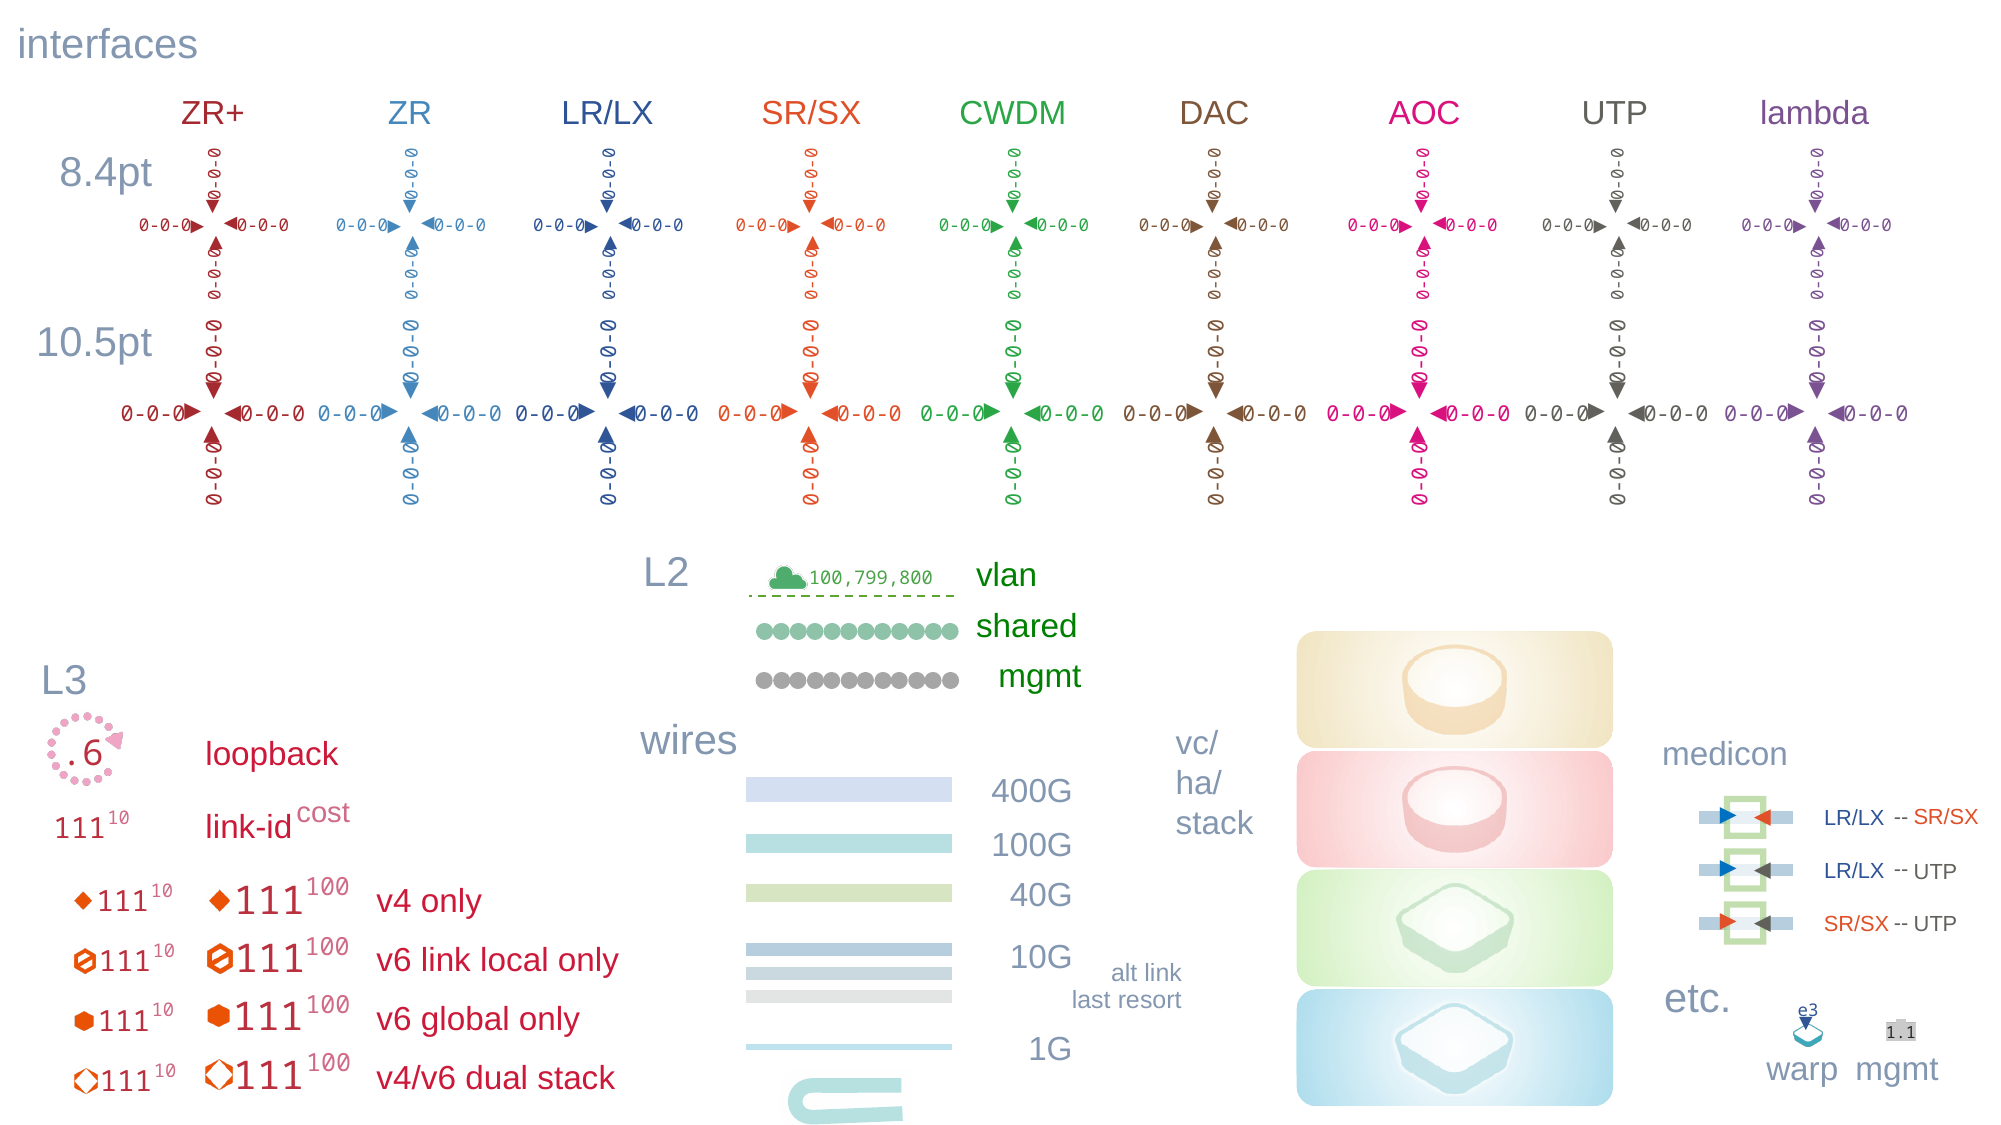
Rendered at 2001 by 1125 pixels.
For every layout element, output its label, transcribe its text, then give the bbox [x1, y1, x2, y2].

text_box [968, 164, 1060, 186]
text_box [74, 878, 191, 919]
text_box interfaces [17, 16, 209, 67]
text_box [710, 399, 806, 427]
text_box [610, 399, 706, 427]
text_box SR/SX [735, 91, 888, 132]
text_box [1218, 399, 1314, 427]
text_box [1768, 346, 1864, 374]
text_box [165, 346, 261, 374]
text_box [362, 452, 458, 479]
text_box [1786, 998, 1830, 1047]
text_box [1569, 452, 1665, 479]
text_box warp [1766, 1047, 1845, 1088]
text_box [365, 164, 457, 186]
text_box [1722, 213, 1813, 236]
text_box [968, 264, 1059, 286]
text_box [1168, 164, 1260, 186]
text_box LR/LX [1824, 856, 1890, 883]
text_box etc. [1664, 970, 1774, 1021]
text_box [1569, 346, 1665, 374]
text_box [1571, 264, 1662, 286]
text_box SR/SX [1824, 909, 1894, 937]
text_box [1168, 264, 1259, 286]
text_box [74, 938, 193, 978]
text_box 10G [985, 935, 1073, 976]
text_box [1296, 989, 1614, 1106]
text_box v6 global only [376, 997, 626, 1038]
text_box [74, 997, 192, 1038]
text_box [205, 1046, 358, 1098]
text_box CWDM [936, 91, 1090, 132]
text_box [716, 213, 807, 236]
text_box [919, 213, 1011, 236]
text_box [965, 452, 1060, 479]
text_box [1377, 264, 1468, 286]
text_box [74, 1058, 194, 1098]
text_box L2 [643, 544, 700, 595]
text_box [762, 346, 858, 374]
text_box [1820, 213, 1912, 236]
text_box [1376, 164, 1468, 186]
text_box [1217, 213, 1309, 236]
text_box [1717, 399, 1813, 427]
text_box 400G [975, 769, 1073, 810]
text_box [216, 399, 311, 427]
text_box mgmt [998, 654, 1095, 695]
text_box -- [1893, 803, 1912, 830]
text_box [965, 346, 1060, 374]
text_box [1717, 904, 1773, 942]
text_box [1296, 631, 1614, 748]
text_box v4/v6 dual stack [376, 1056, 626, 1097]
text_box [1167, 346, 1263, 374]
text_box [1620, 213, 1712, 236]
text_box mgmt [1855, 1047, 1956, 1088]
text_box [1820, 399, 1915, 427]
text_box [43, 805, 147, 846]
text_box shared [976, 604, 1092, 645]
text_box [119, 213, 211, 236]
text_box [768, 565, 937, 590]
text_box LR/LX [531, 91, 684, 132]
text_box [764, 164, 857, 186]
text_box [1768, 452, 1864, 479]
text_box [207, 988, 357, 1039]
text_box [365, 264, 456, 286]
text_box ZR [333, 91, 487, 132]
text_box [1116, 399, 1212, 427]
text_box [1371, 346, 1467, 374]
text_box link-id [205, 805, 353, 846]
text_box ZR+ [136, 91, 290, 132]
text_box lambda [1738, 91, 1891, 132]
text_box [1119, 213, 1211, 236]
text_box v4 only [376, 879, 524, 920]
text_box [165, 452, 261, 479]
text_box LR/LX [1824, 803, 1890, 831]
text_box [1017, 213, 1109, 236]
text_box -- [1893, 908, 1912, 936]
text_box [168, 164, 260, 186]
text_box vc/ha/stack [1175, 721, 1265, 841]
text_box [114, 399, 209, 427]
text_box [509, 399, 604, 427]
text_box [43, 707, 127, 791]
text_box last resort [1067, 983, 1182, 1014]
text_box SR/SX [1913, 803, 1984, 830]
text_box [1296, 751, 1614, 868]
text_box -- [1893, 854, 1912, 881]
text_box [1426, 213, 1517, 236]
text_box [168, 264, 259, 286]
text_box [562, 164, 654, 186]
text_box v6 link local only [376, 938, 626, 979]
text_box 100G [975, 823, 1073, 864]
text_box 1G [985, 1027, 1073, 1068]
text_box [1422, 399, 1517, 427]
text_box UTP [1538, 91, 1692, 132]
text_box medicon [1662, 731, 1794, 772]
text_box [562, 264, 654, 286]
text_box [1517, 399, 1613, 427]
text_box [1016, 399, 1112, 427]
text_box 40G [975, 872, 1073, 913]
text_box wires [640, 712, 746, 763]
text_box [1167, 452, 1263, 479]
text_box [1571, 164, 1663, 186]
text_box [207, 930, 356, 981]
text_box vlan [976, 552, 1049, 593]
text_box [1770, 164, 1862, 186]
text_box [209, 870, 357, 923]
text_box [362, 346, 458, 374]
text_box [1875, 1019, 1927, 1043]
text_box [217, 213, 309, 236]
text_box alt link [1077, 956, 1182, 983]
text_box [1522, 213, 1614, 236]
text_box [814, 213, 906, 236]
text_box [559, 346, 655, 374]
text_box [913, 399, 1009, 427]
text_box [813, 399, 909, 427]
text_box loopback [205, 731, 386, 772]
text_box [1371, 452, 1467, 479]
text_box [413, 399, 509, 427]
text_box 8.4pt [27, 144, 152, 195]
text_box UTP [1913, 909, 1964, 936]
text_box L3 [40, 652, 98, 703]
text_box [316, 213, 408, 236]
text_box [311, 399, 406, 427]
text_box 10.5pt [27, 314, 152, 365]
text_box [1717, 851, 1773, 889]
text_box DAC [1138, 91, 1291, 132]
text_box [1771, 264, 1862, 286]
text_box cost [296, 793, 353, 829]
picture [1396, 883, 1514, 973]
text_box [1319, 399, 1415, 427]
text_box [1620, 399, 1716, 427]
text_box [1328, 213, 1419, 236]
text_box [794, 1084, 903, 1119]
text_box AOC [1348, 91, 1501, 132]
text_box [513, 213, 605, 236]
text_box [1717, 798, 1773, 836]
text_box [765, 264, 856, 286]
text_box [612, 213, 703, 236]
text_box [1295, 868, 1615, 988]
text_box UTP [1913, 857, 1964, 884]
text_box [559, 452, 655, 479]
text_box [762, 452, 858, 479]
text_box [414, 213, 506, 236]
